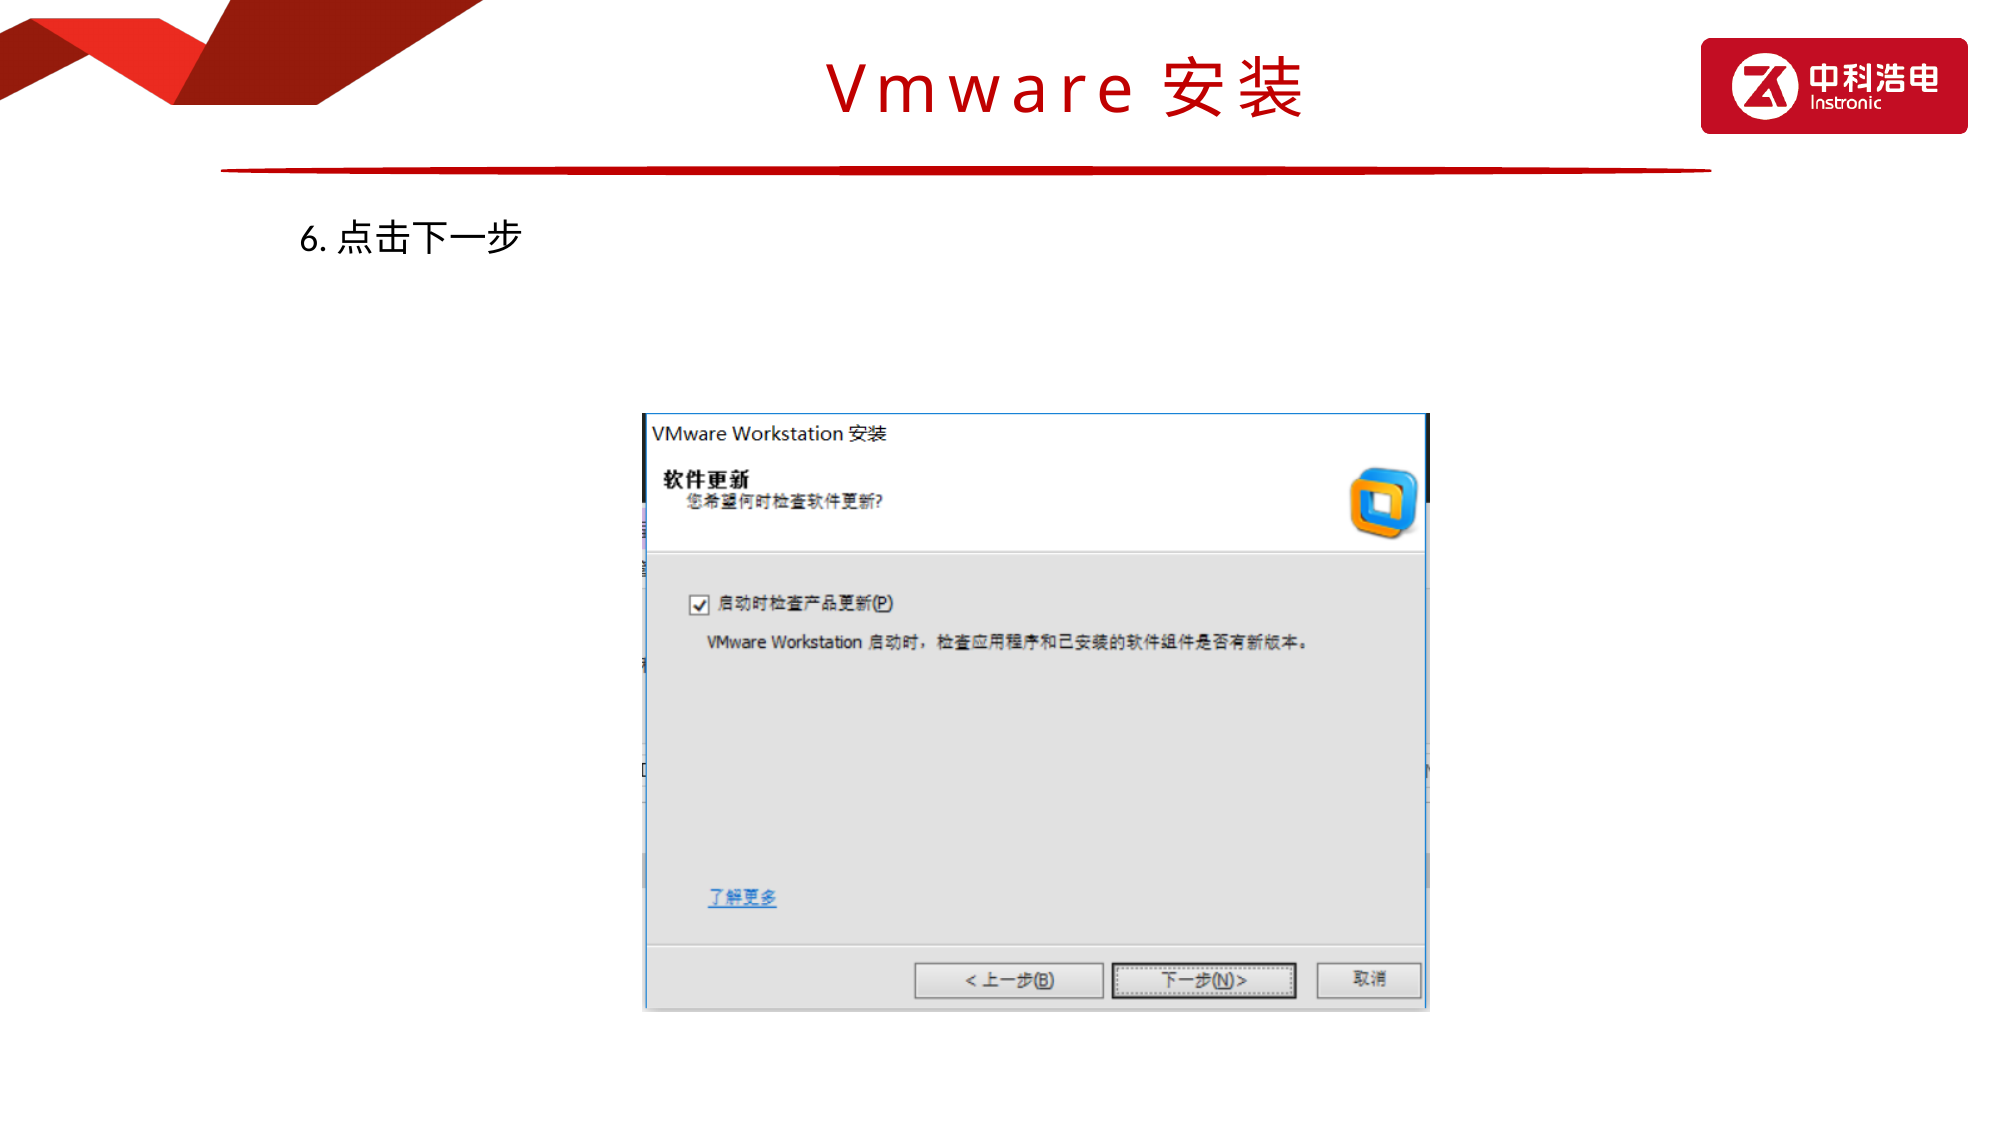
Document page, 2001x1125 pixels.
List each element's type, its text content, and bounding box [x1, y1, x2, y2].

picture [1701, 38, 1968, 135]
text_box Vmware安装 [602, 38, 1528, 134]
picture [0, 0, 495, 299]
text_box [301, 166, 1712, 176]
picture [642, 412, 1430, 1012]
text_box 6.点击下一步 [301, 206, 1341, 267]
